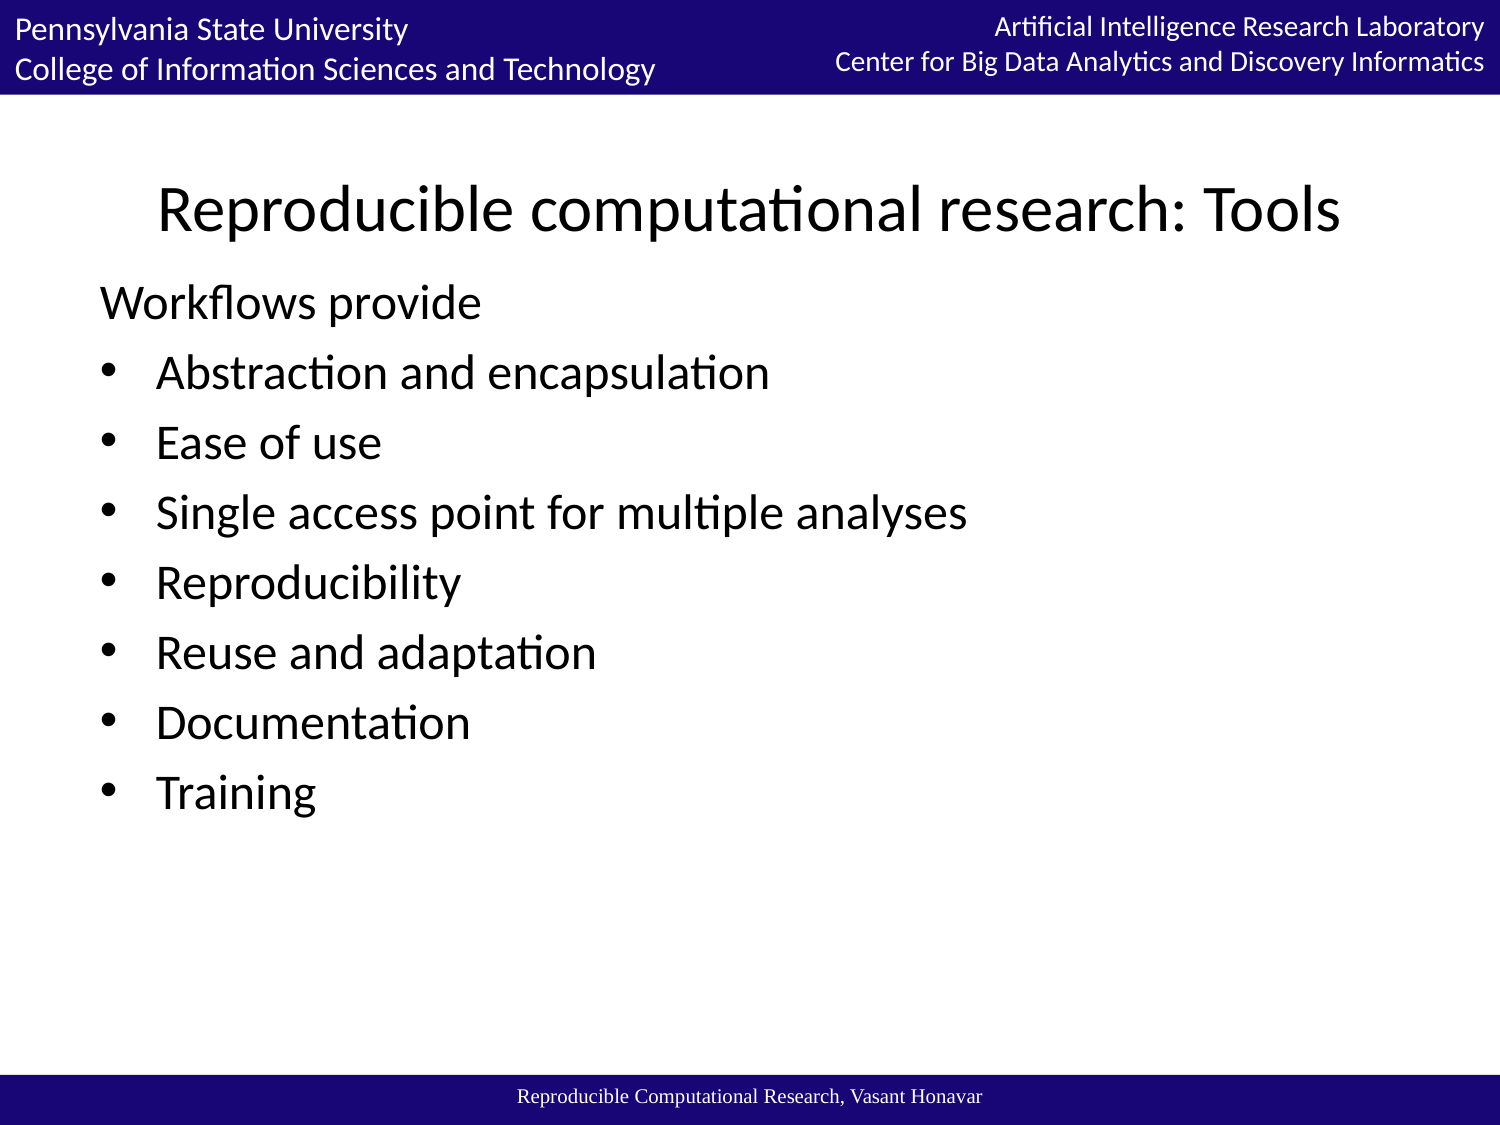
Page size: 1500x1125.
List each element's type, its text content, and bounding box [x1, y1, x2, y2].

footer Reproducible Computational Research, Vasant Honavar [0, 1074, 1500, 1125]
title Reproducible computational research: Tools [0, 146, 1500, 263]
list Workflows provide Abstraction and encapsulation Ease of use Single access point for multiple analyses Reproducibility Reuse and adaptation Documentation Training [84, 263, 1410, 973]
